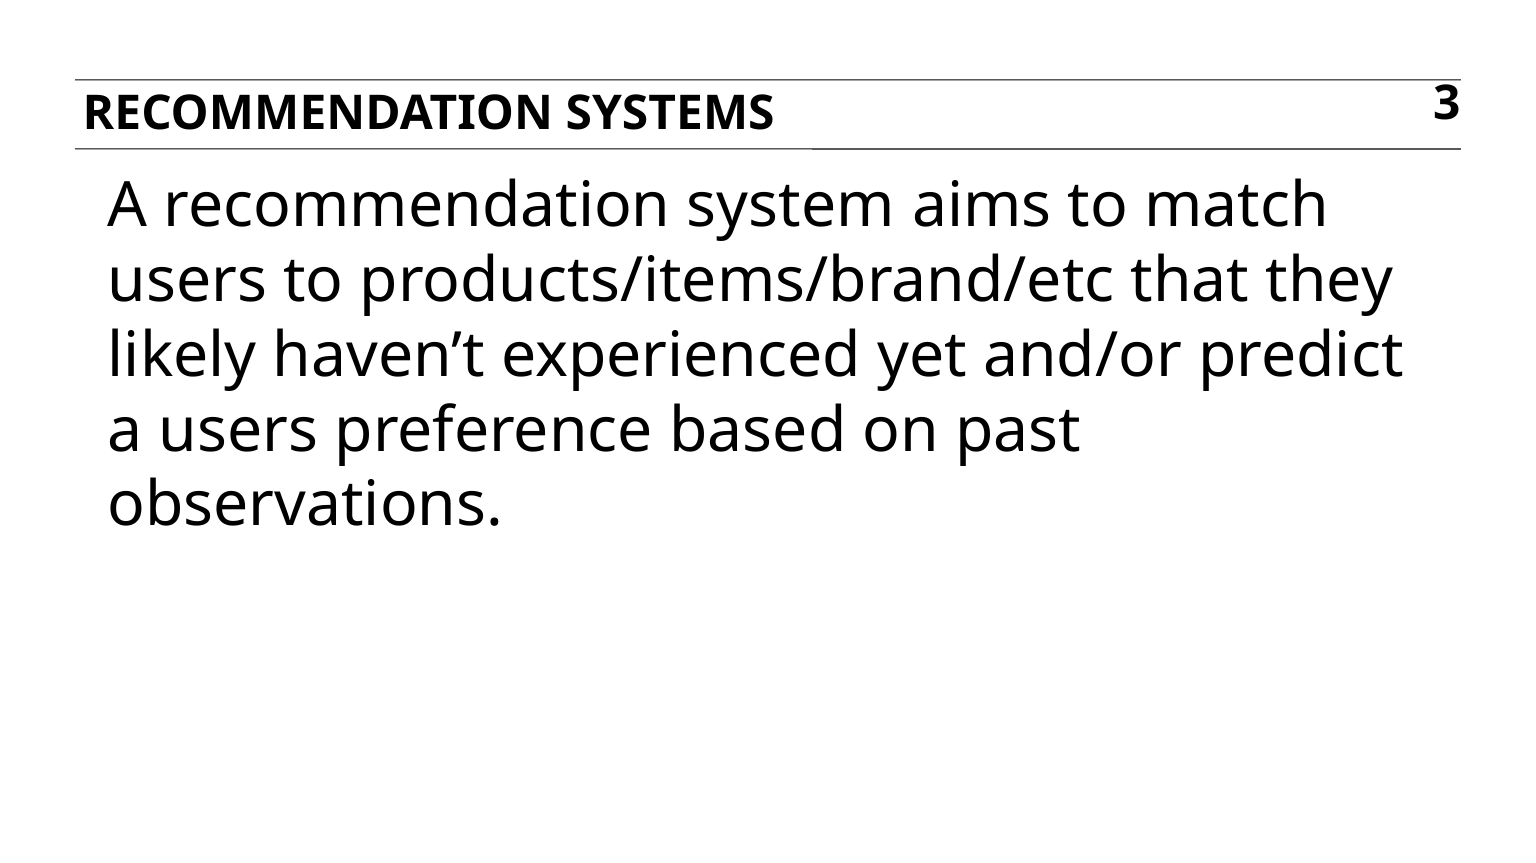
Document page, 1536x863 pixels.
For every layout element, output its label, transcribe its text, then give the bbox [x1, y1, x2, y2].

slide_number 3 [1419, 86, 1461, 138]
text_box A recommendation system aims to match users to products/items/brand/etc that they likely haven’t experienced yet and/or predict a users preference based on past observations. [92, 156, 1468, 546]
list Recommendation systems [67, 81, 1118, 132]
